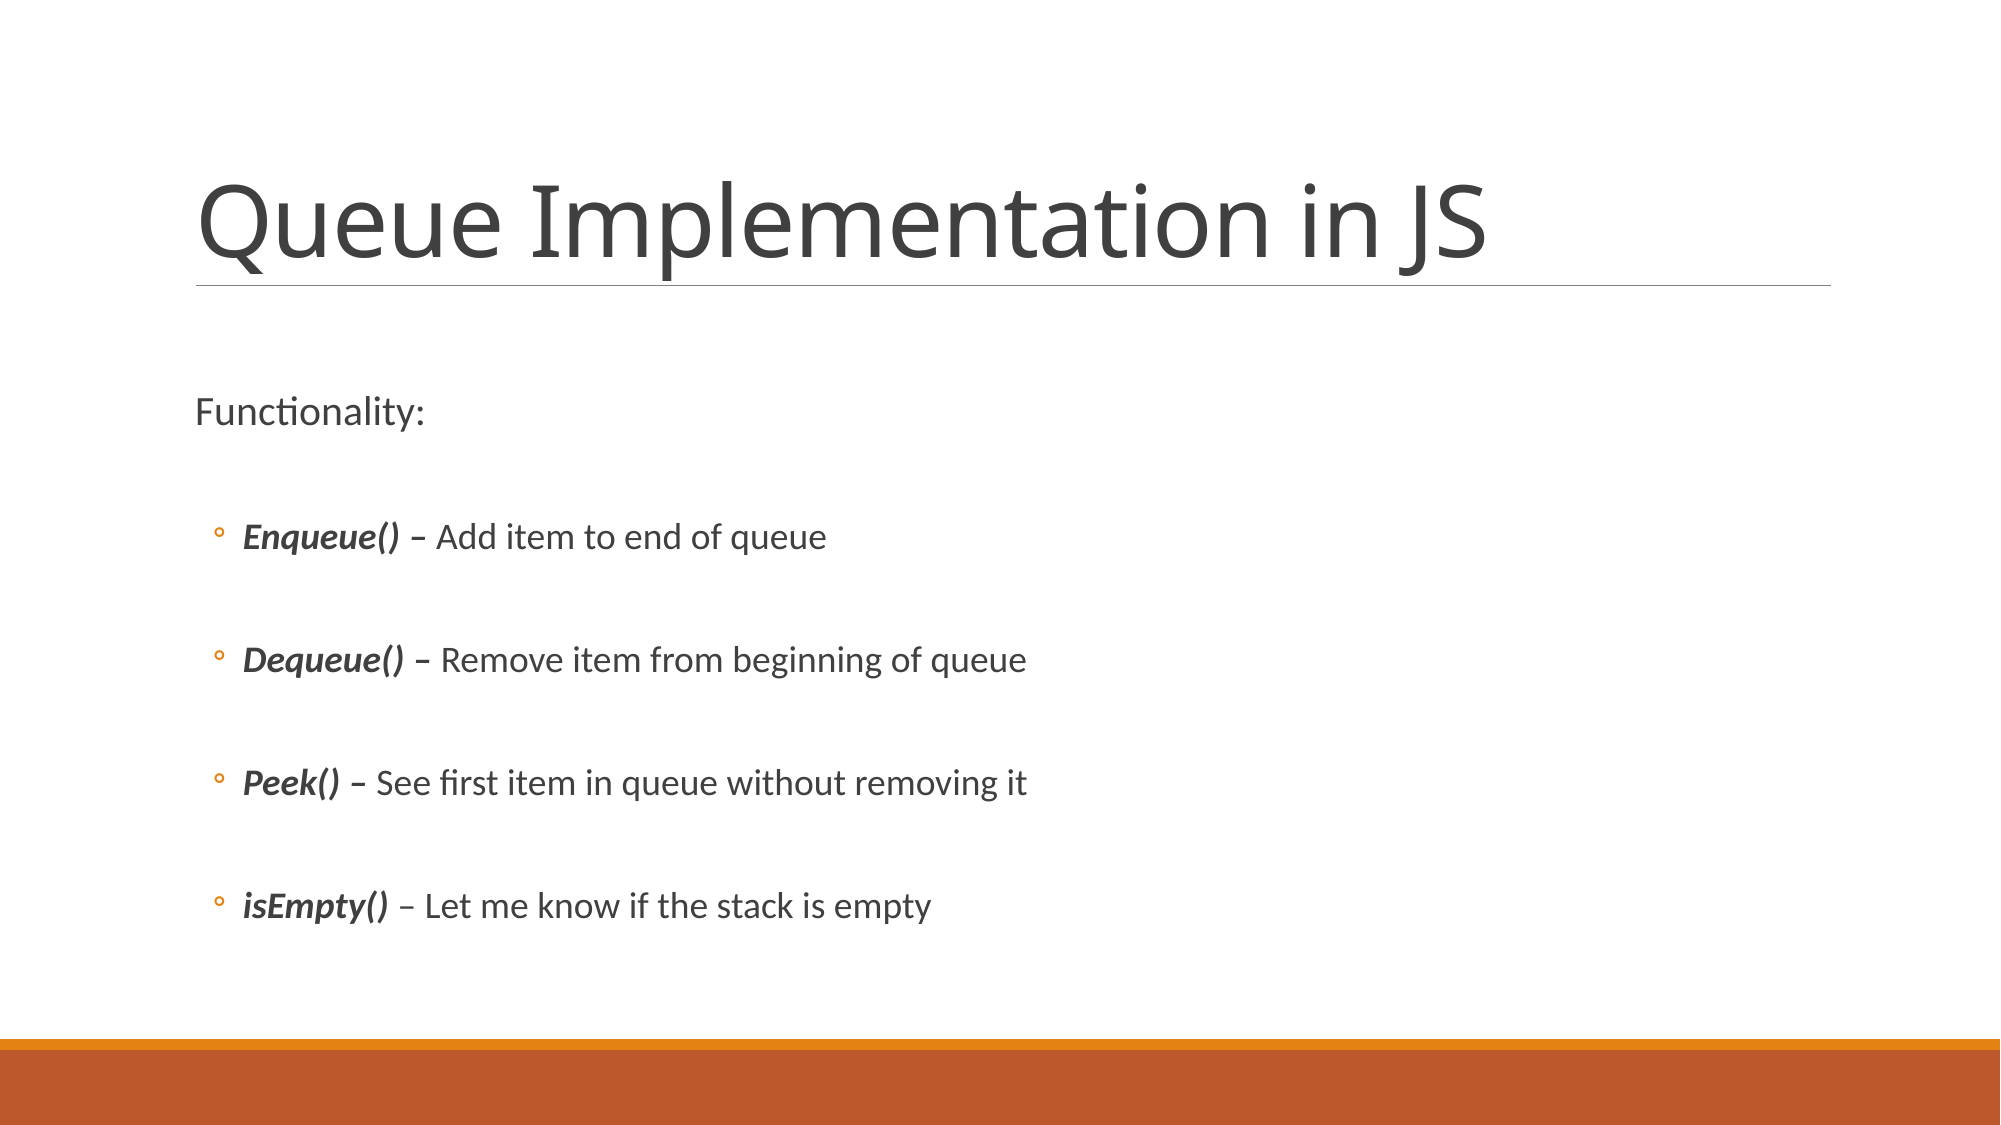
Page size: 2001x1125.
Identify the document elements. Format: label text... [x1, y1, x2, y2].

list Functionality: Enqueue() – Add item to end of queue Dequeue() – Remove item from beginning of queue Peek() – See first item in queue without removing it isEmpty() – Let me know if the stack is empty [180, 302, 1830, 963]
title Queue Implementation in JS [180, 47, 1830, 285]
